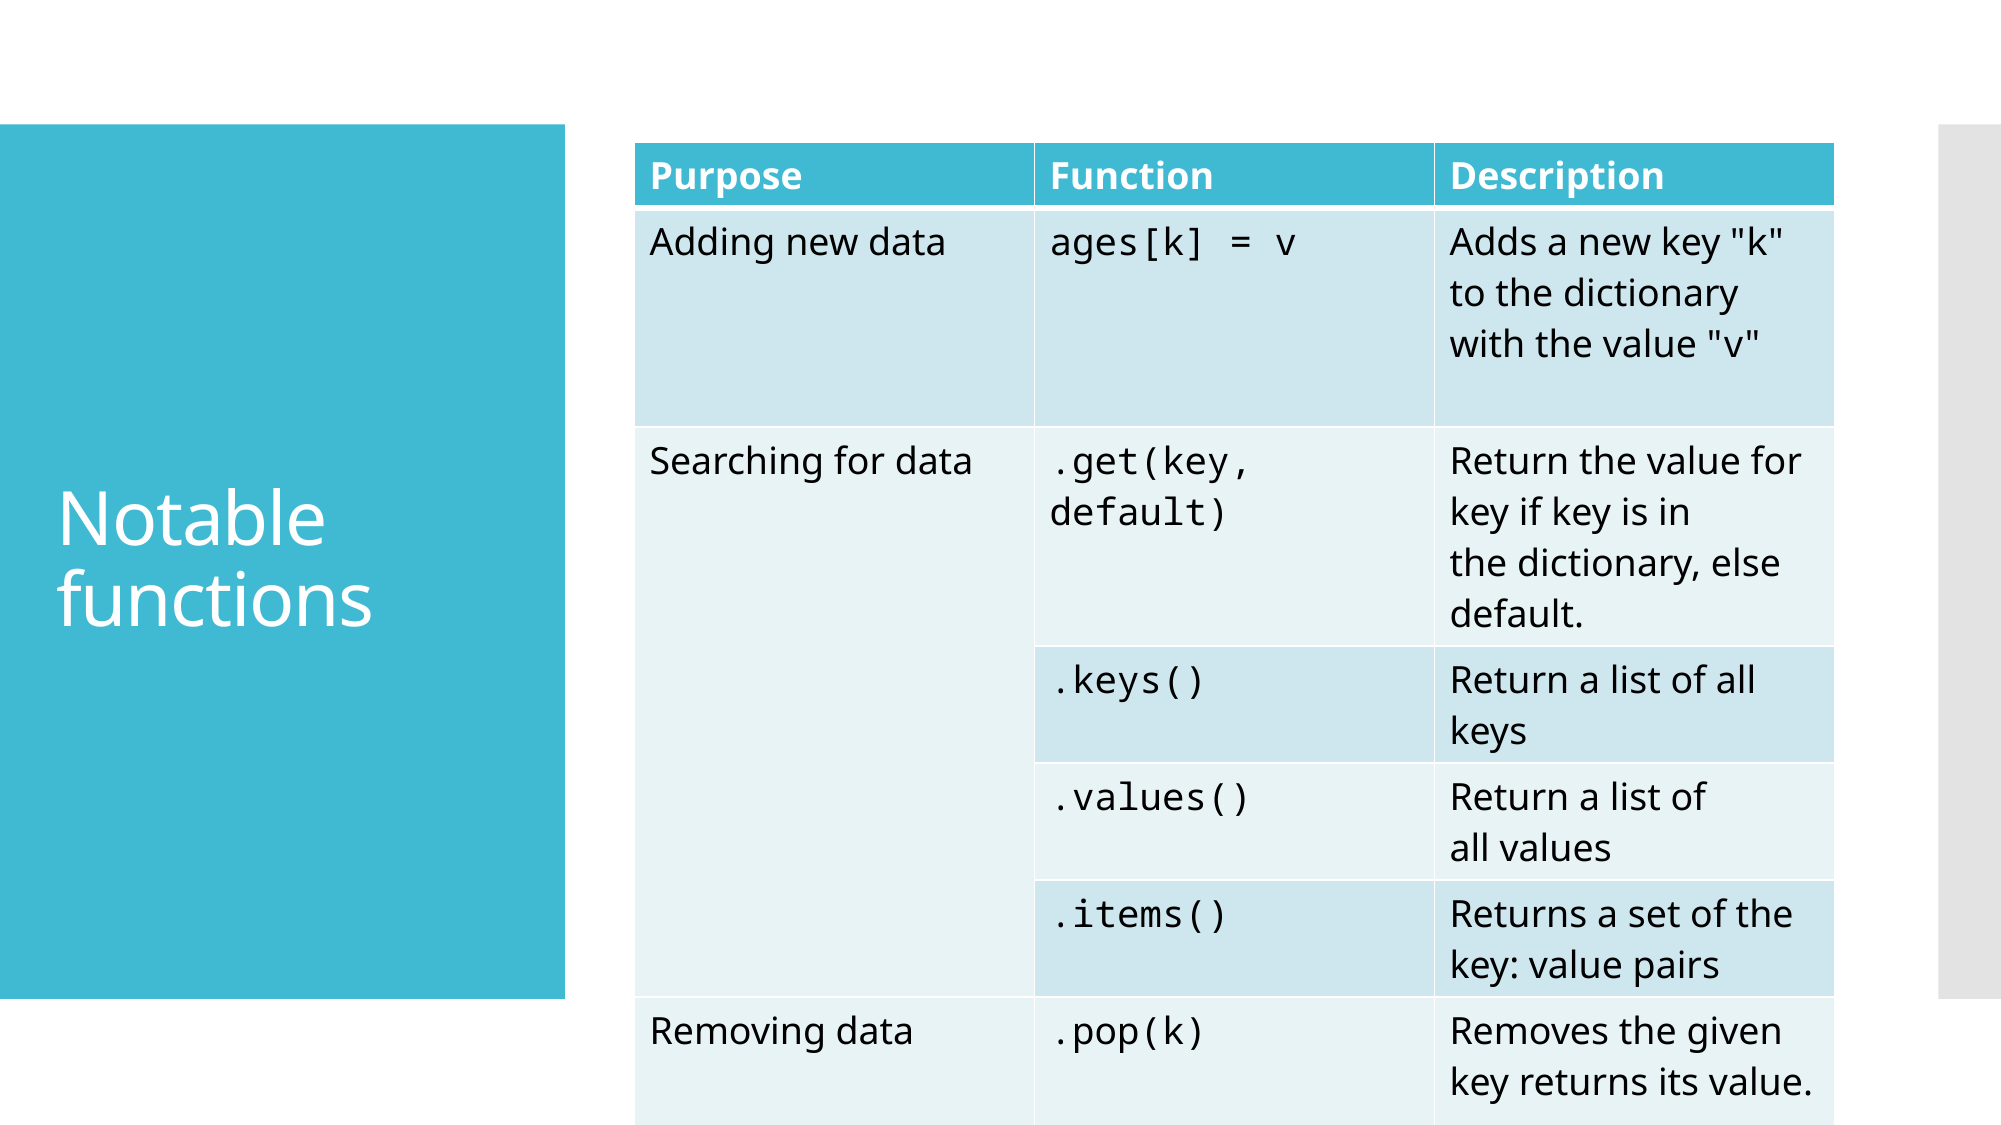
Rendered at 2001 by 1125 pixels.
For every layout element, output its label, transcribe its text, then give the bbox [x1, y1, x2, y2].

table_header Function [1035, 143, 1434, 205]
table_cell Return a list of all values [1435, 764, 1834, 879]
table_cell .keys() [1035, 647, 1434, 762]
table_cell .get(key, default) [1035, 428, 1434, 645]
table_cell Return the value for key if key is in the dictionary, else default. [1435, 428, 1834, 645]
table_cell Removes the given key returns its value. [1435, 998, 1834, 1125]
table_header Purpose [635, 143, 1034, 205]
table_cell Return a list of all keys [1435, 647, 1834, 762]
title Notable functions [41, 184, 525, 940]
table_cell ages[k] = v [1035, 211, 1434, 426]
table_cell Searching for data [635, 428, 1034, 996]
table_cell Adds a new key "k" to the dictionary with the value "v" [1435, 211, 1834, 426]
table_cell .pop(k) [1035, 998, 1434, 1125]
table_cell .items() [1035, 881, 1434, 996]
table_cell Returns a set of the key: value pairs [1435, 881, 1834, 996]
table_header Description [1435, 143, 1834, 205]
table_cell Removing data [635, 998, 1034, 1125]
table_cell .values() [1035, 764, 1434, 879]
table_cell Adding new data [635, 211, 1034, 426]
